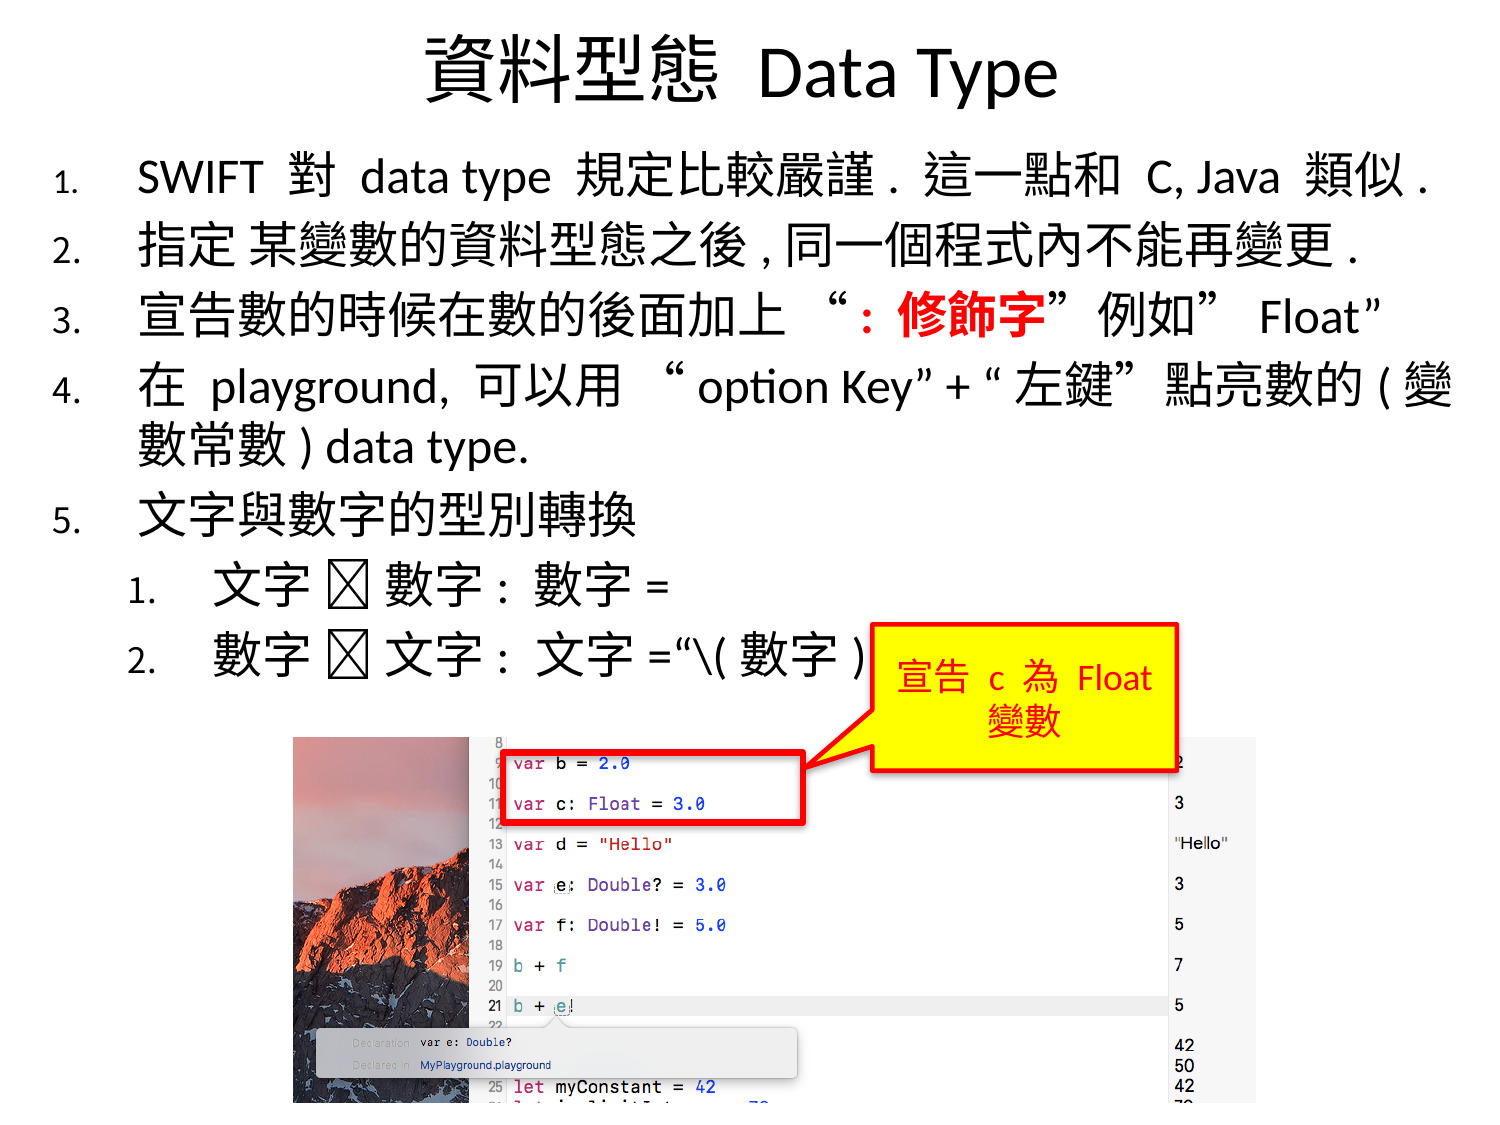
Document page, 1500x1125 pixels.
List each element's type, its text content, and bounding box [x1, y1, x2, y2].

list SWIFT 對 data type 規定比較嚴謹. 這一點和 C, Java 類似. 指定 某變數的資料型態之後,同一個程式內不能再變更. 宣告數的時候在數的後面加上 “: 修飾字”例如”Float” 在 playground, 可以用 “option Key” + “左鍵”點亮數的(變數常數) data type. 文字與數字的型別轉換 文字  數字: 數字= 數字  文字: 文字=“\(數字)” [37, 136, 1476, 800]
text_box 宣告 c 為 Float 變數 [840, 623, 1178, 736]
title 資料型態 Data Type [0, 0, 1500, 137]
picture [293, 737, 1256, 1104]
